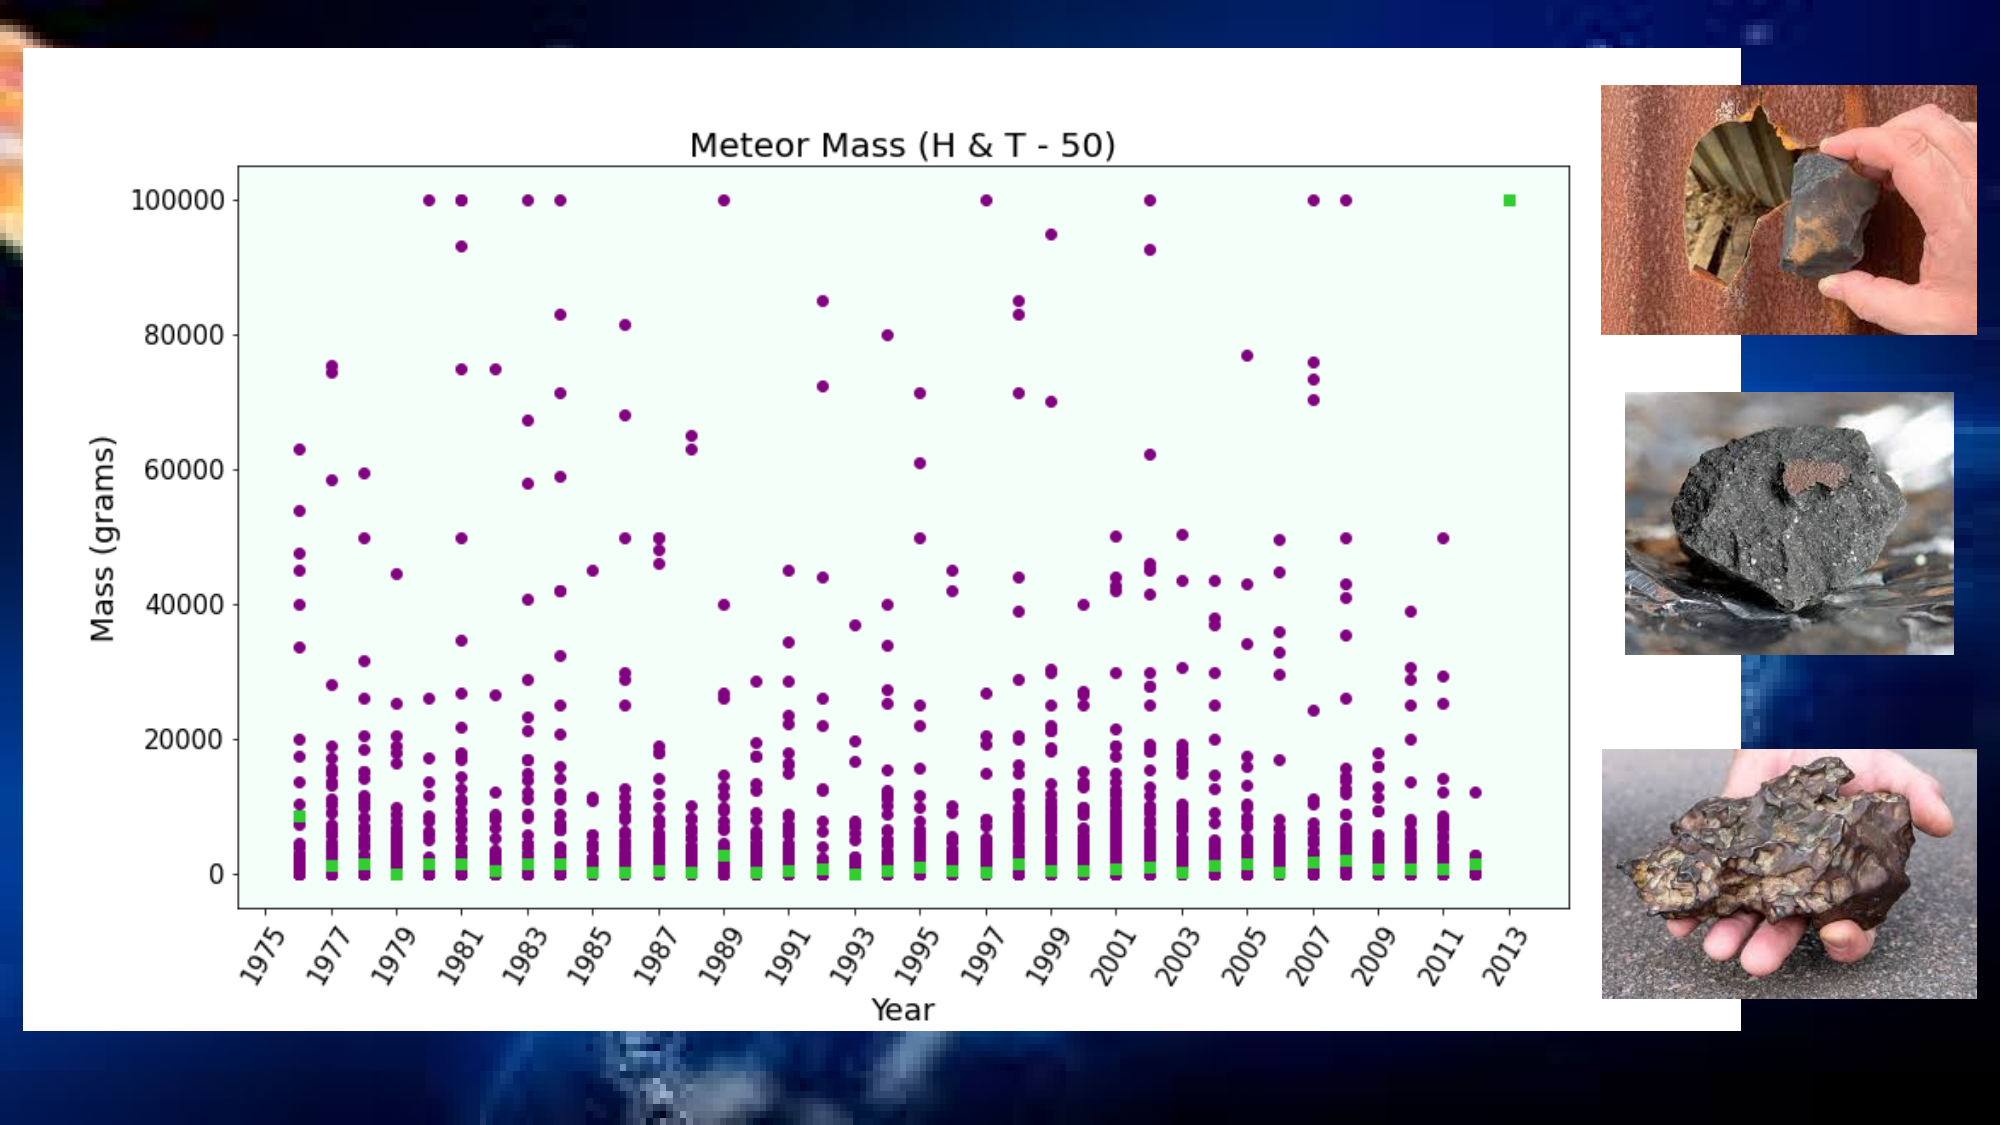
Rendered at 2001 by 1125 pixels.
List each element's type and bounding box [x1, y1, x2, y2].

list [22, 48, 1741, 1031]
picture [0, 0, 2000, 1125]
